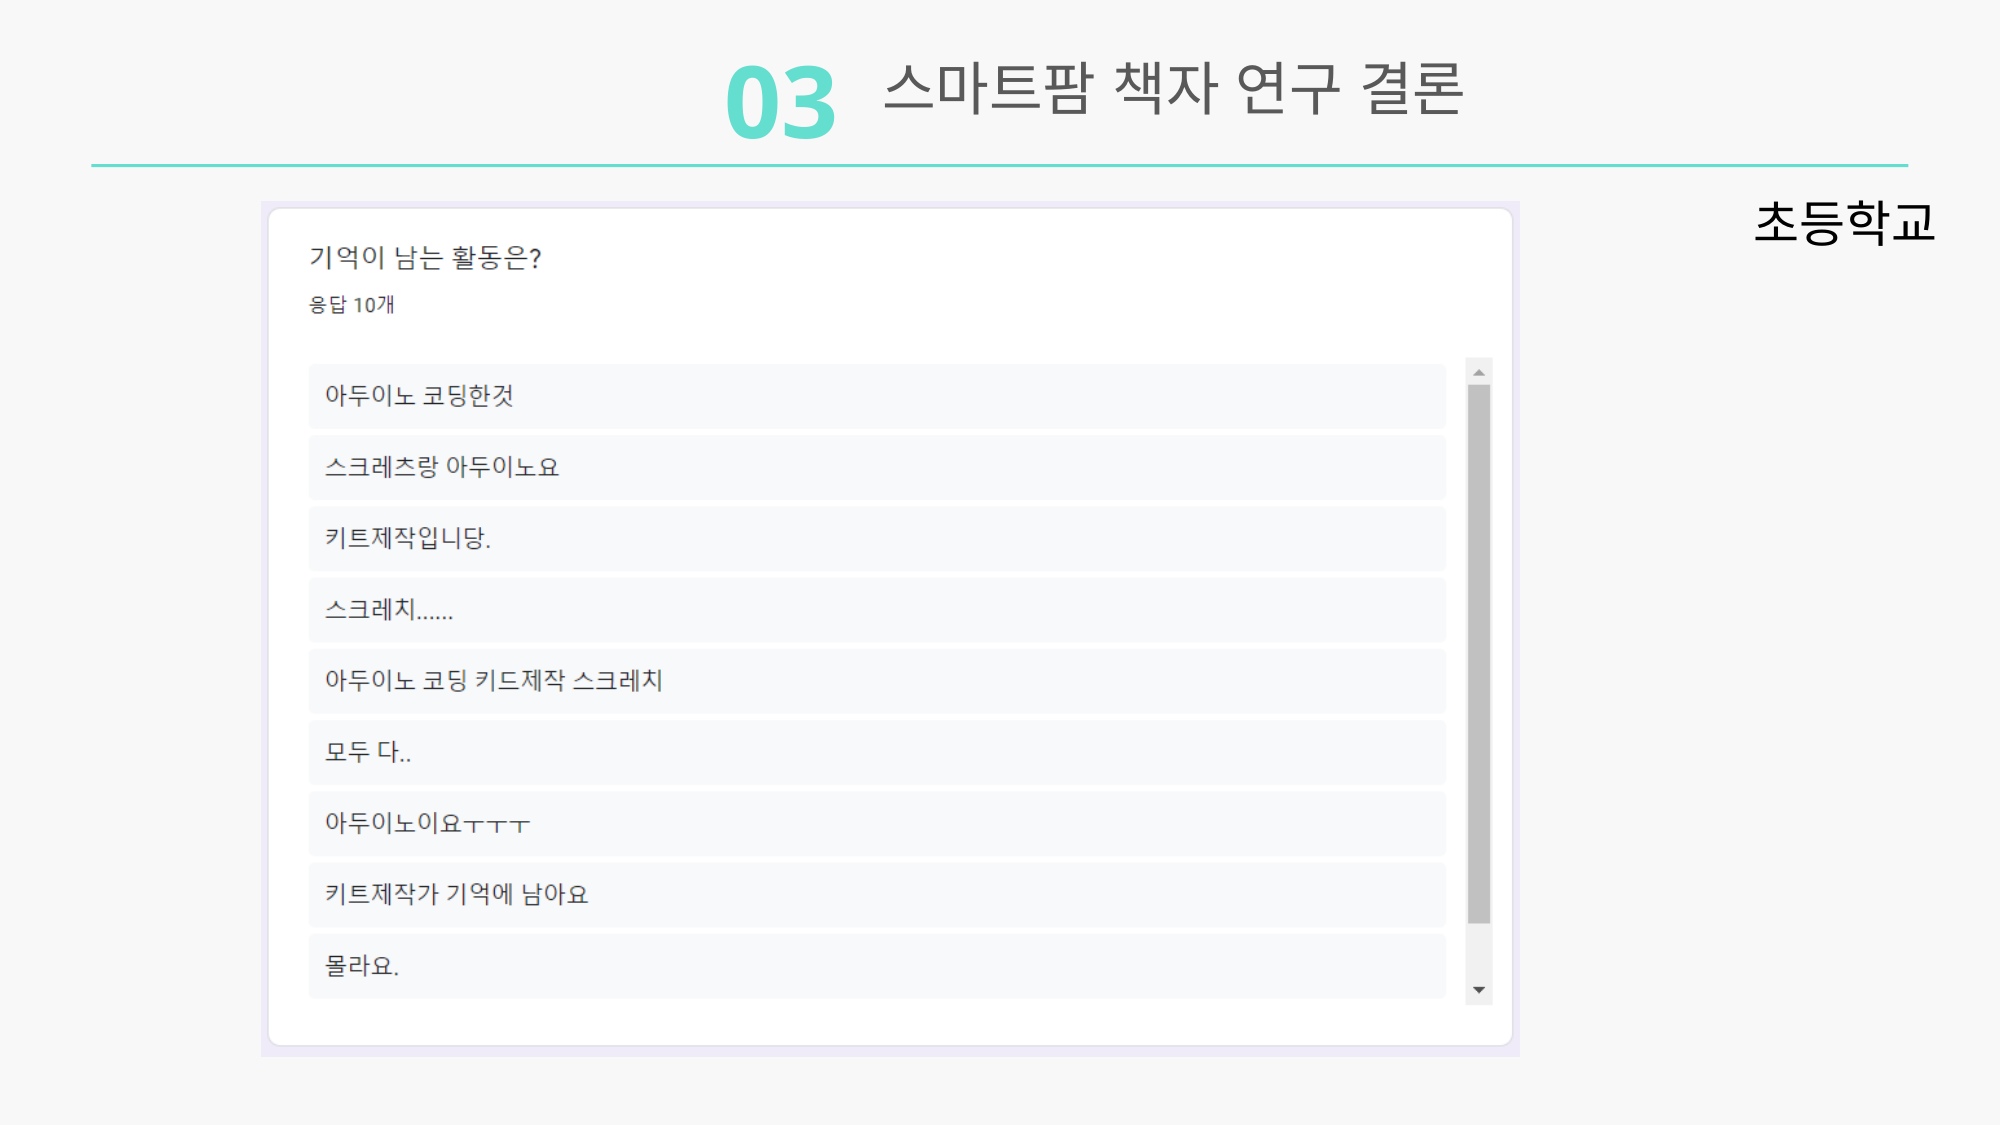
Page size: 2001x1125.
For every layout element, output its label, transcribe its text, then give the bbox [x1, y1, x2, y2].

text_box [90, 163, 673, 168]
text_box [1660, 163, 1909, 168]
text_box 초등학교 [1738, 184, 1977, 260]
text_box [673, 30, 1660, 168]
picture [261, 201, 1520, 1057]
